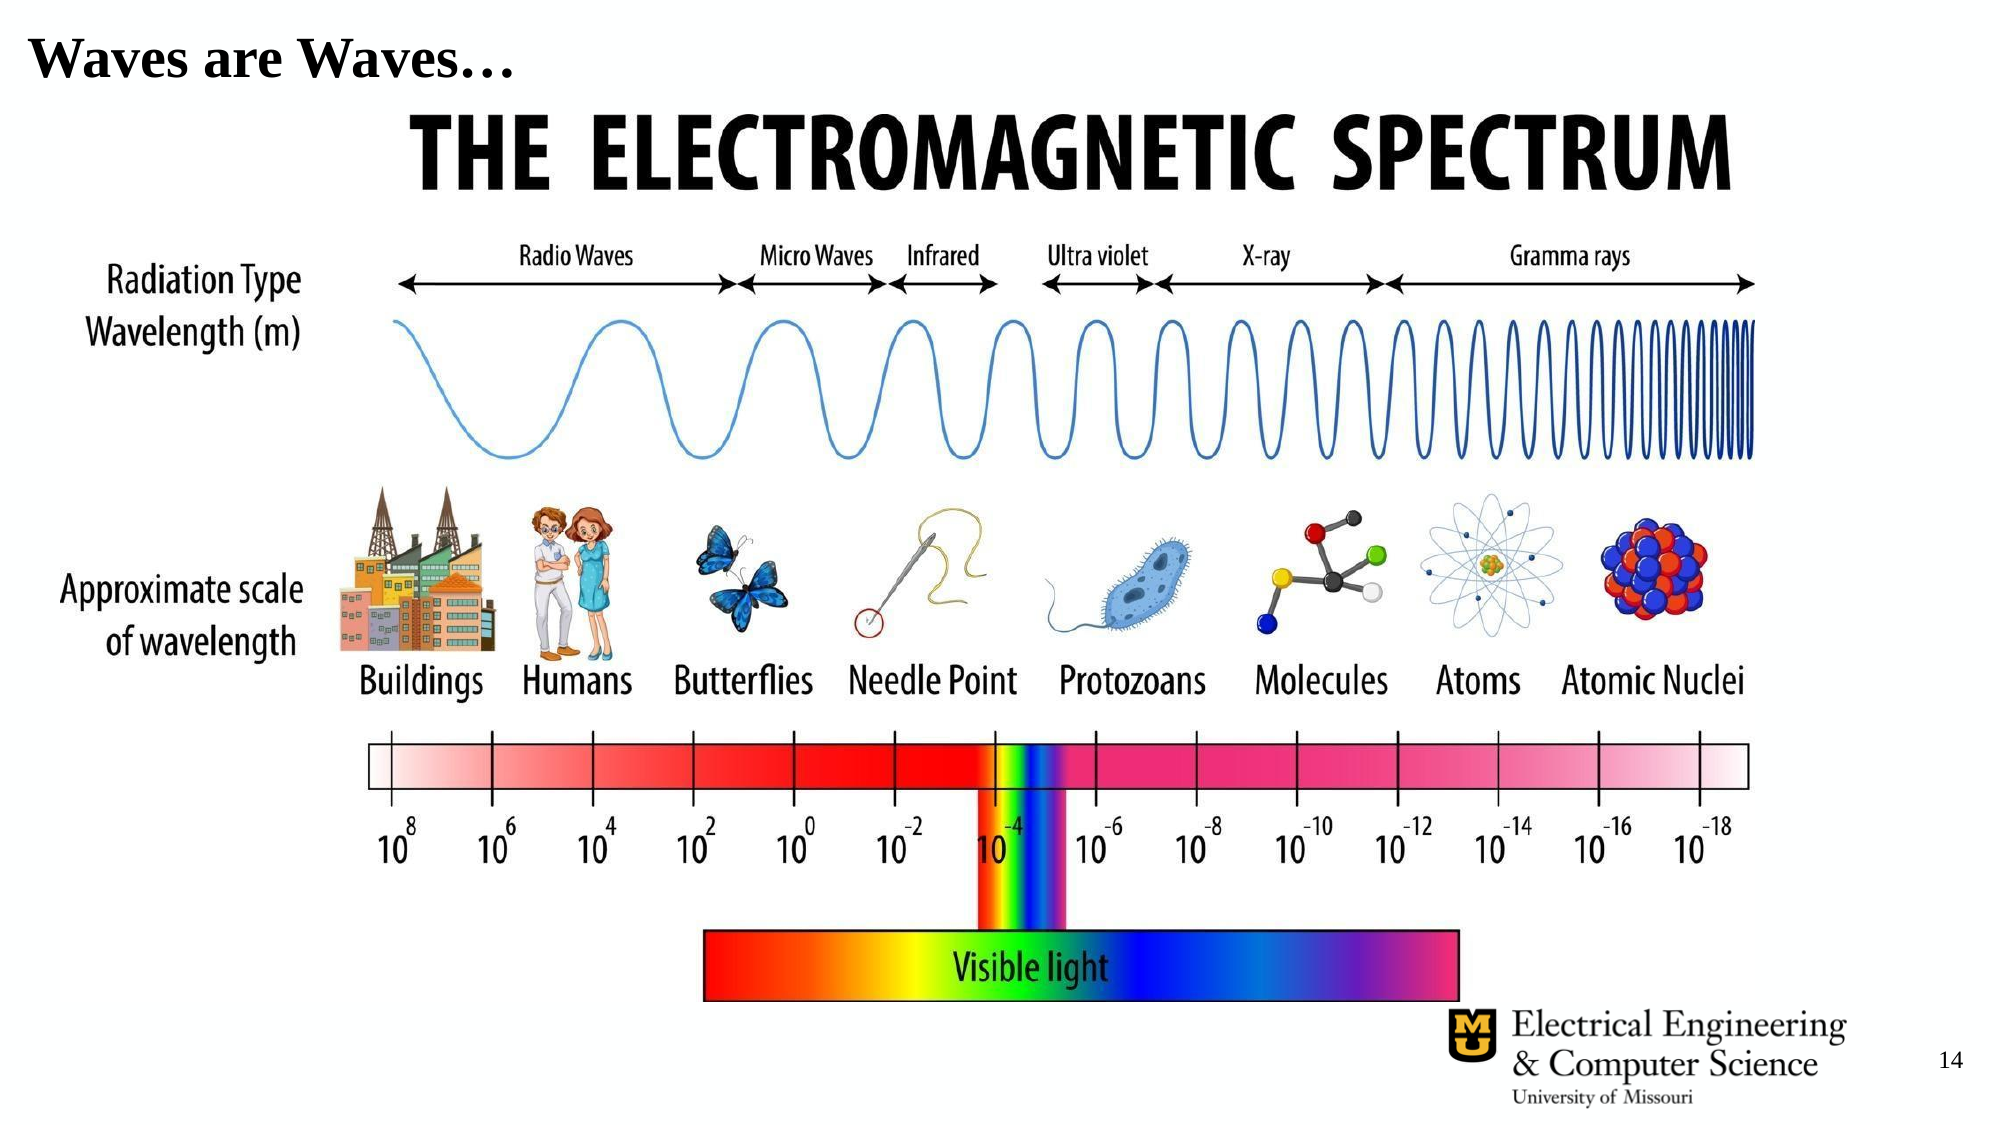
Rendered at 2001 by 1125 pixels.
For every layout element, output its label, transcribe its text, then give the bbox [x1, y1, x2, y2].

slide_number 14 [1528, 1028, 1979, 1089]
text_box Waves are Waves… [12, 11, 1958, 97]
picture [60, 114, 1863, 1125]
